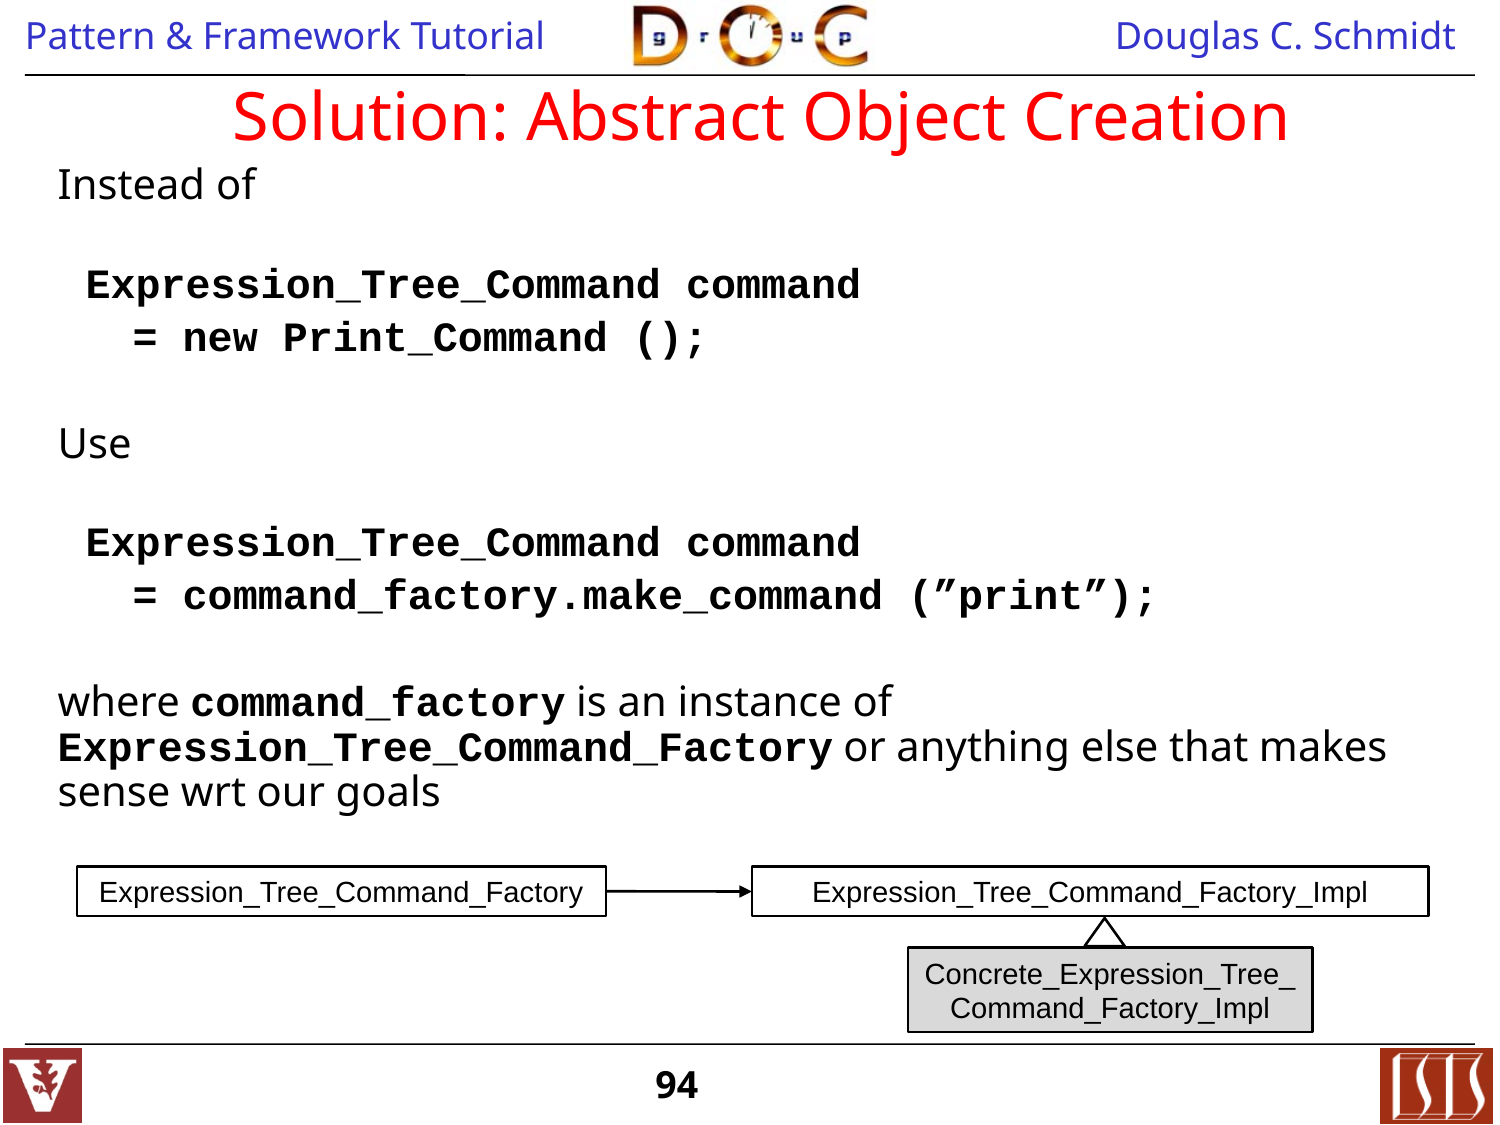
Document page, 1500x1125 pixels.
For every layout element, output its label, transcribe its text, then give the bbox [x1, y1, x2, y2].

text_box Expression_Tree_Command_Factory_Impl [751, 866, 1429, 917]
text_box Concrete_Expression_Tree_Command_Factory_Impl [908, 947, 1313, 1033]
picture [624, 0, 875, 49]
picture [1380, 1048, 1493, 1124]
title Solution: Abstract Object Creation [99, 49, 1426, 155]
text_box Expression_Tree_Command_Factory [77, 866, 606, 917]
text_box [1084, 918, 1125, 947]
list Instead of Expression_Tree_Command command = new Print_Command (); Use Expression_Tree_Command command = command_factory.make_command (”print”); where command_factory is an instance of Expression_Tree_Command_Factory or anything else that makes sense wrt our goals [42, 155, 1500, 832]
picture [3, 1048, 82, 1123]
